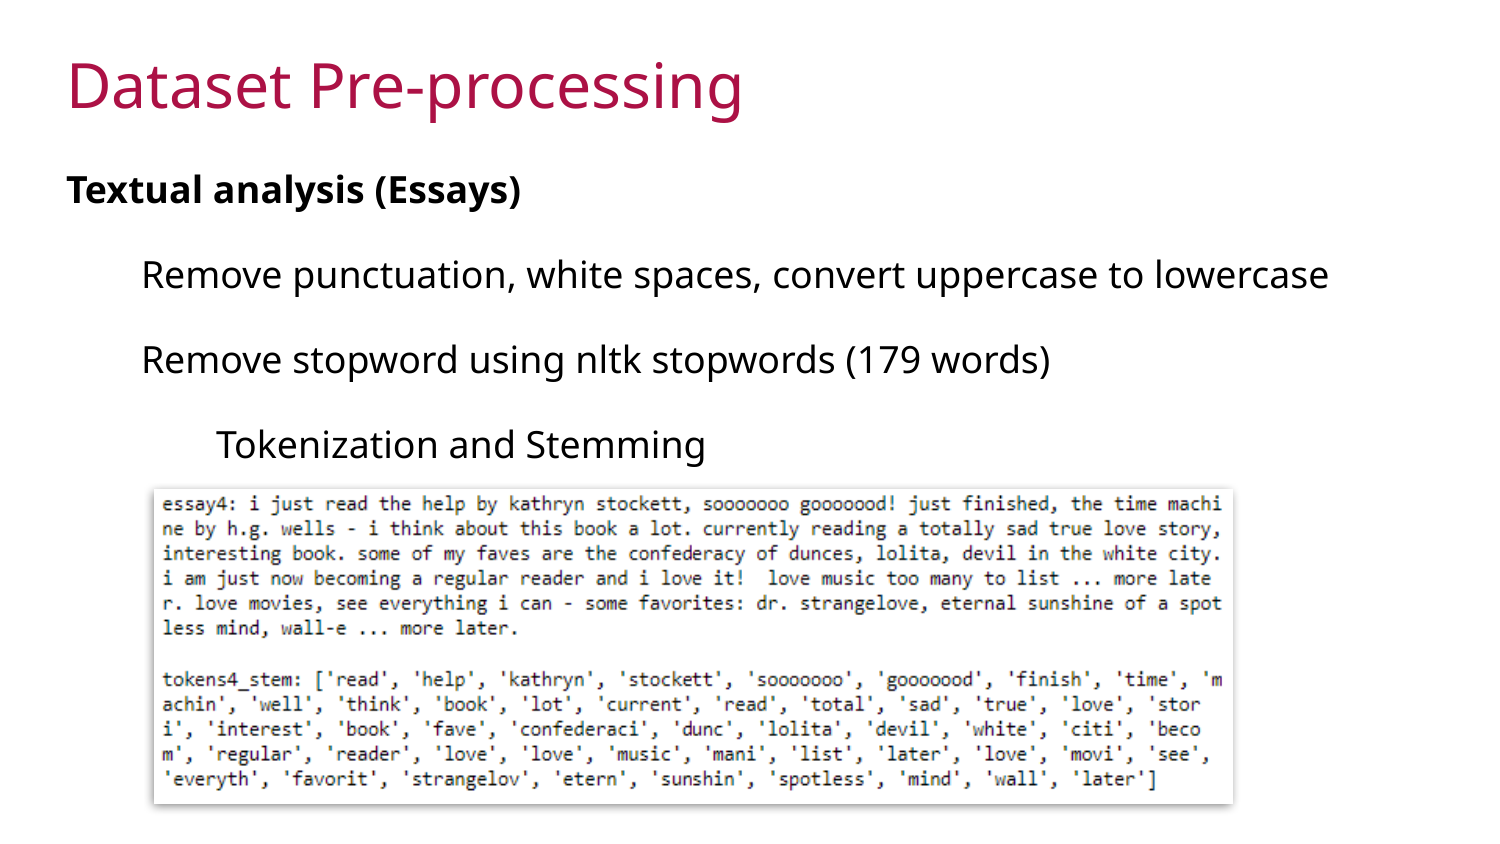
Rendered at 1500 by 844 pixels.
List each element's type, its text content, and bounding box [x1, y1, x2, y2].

picture [153, 489, 1233, 805]
title Dataset Pre-processing [51, 90, 1449, 144]
list Textual analysis (Essays) Remove punctuation, white spaces, convert uppercase to lowercase Remove stopword using nltk stopwords (179 words) Tokenization and Stemming [51, 144, 1449, 502]
